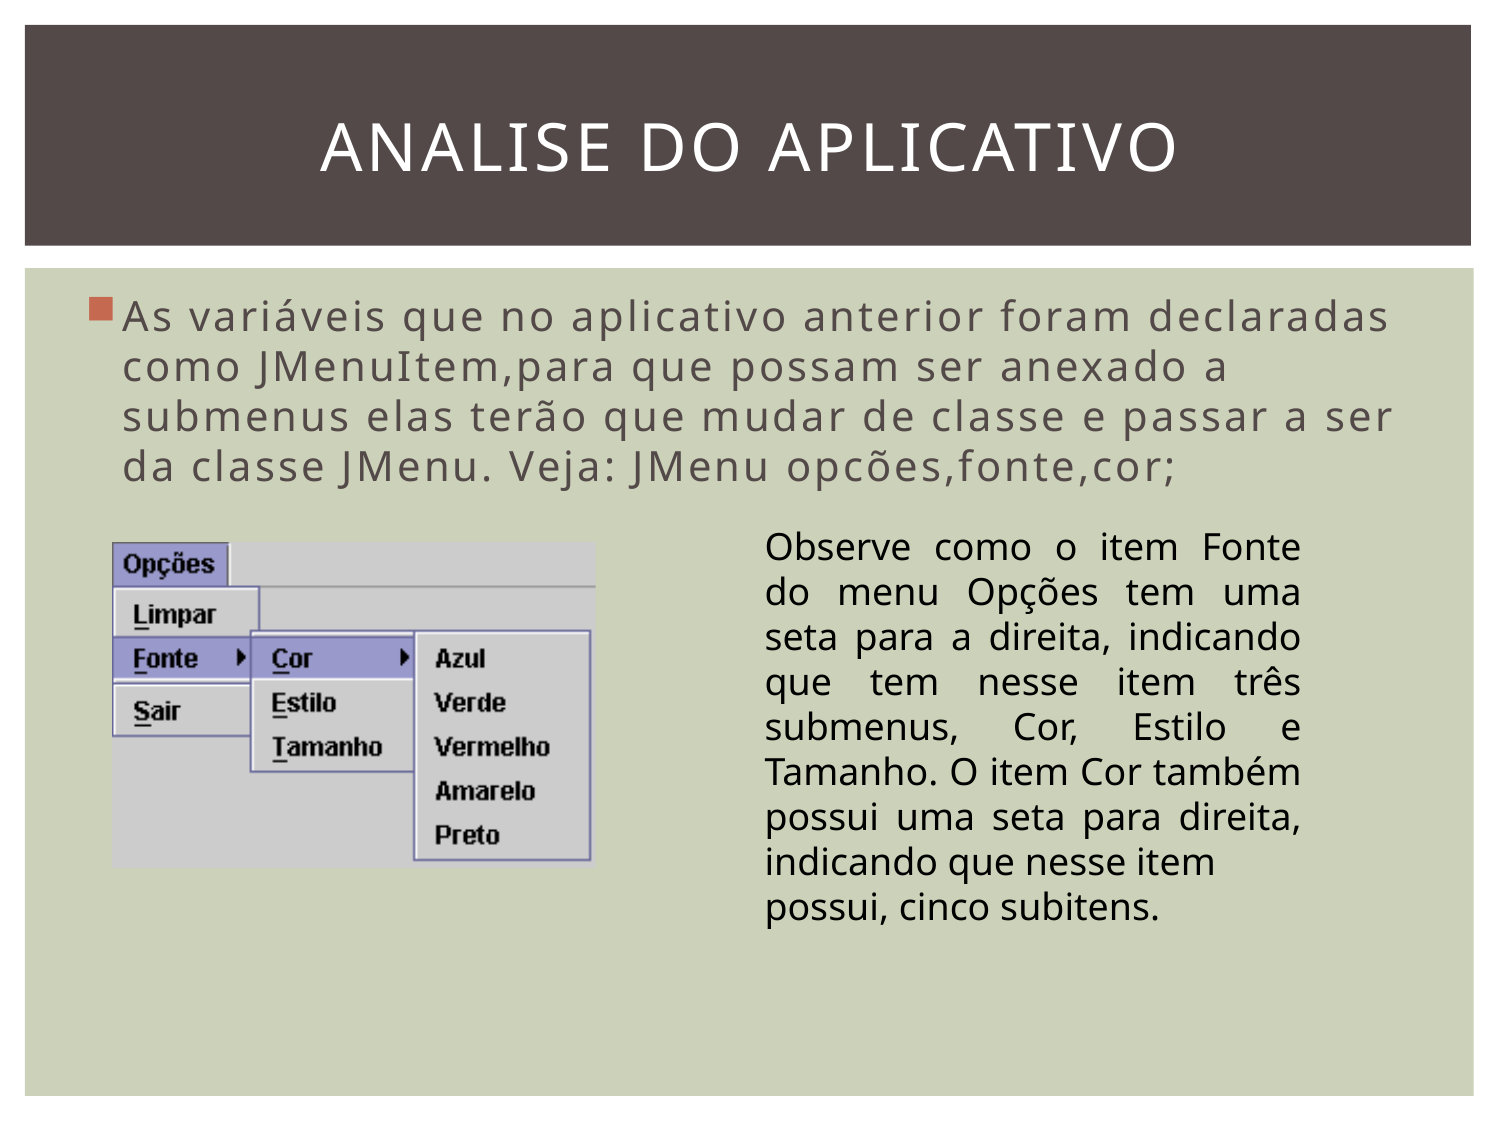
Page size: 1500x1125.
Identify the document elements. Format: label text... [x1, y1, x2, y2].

list As variáveis que no aplicativo anterior foram declaradas como JMenuItem,para que possam ser anexado a submenus elas terão que mudar de classe e passar a ser da classe JMenu. Veja: JMenu opcões,fonte,cor; [62, 281, 1442, 1005]
text_box Observe como o item Fonte do menu Opções tem uma seta para a direita, indicando que tem nesse item três submenus, Cor, Estilo e Tamanho. O item Cor também possui uma seta para direita, indicando que nesse item possui, cinco subitens. [749, 515, 1317, 935]
picture [111, 541, 596, 868]
title Analise do aplicativo [62, 58, 1438, 232]
